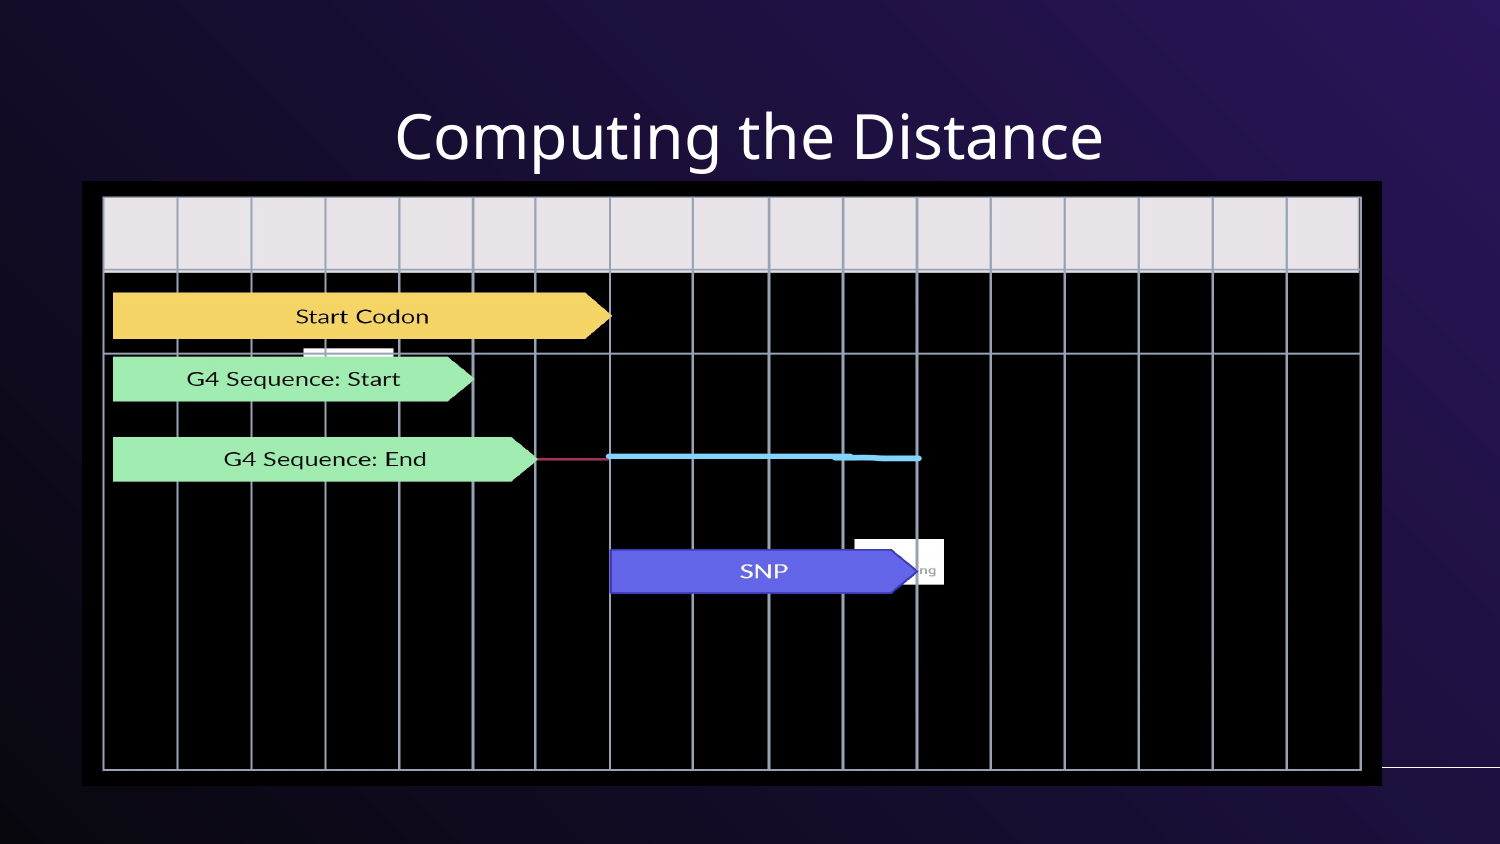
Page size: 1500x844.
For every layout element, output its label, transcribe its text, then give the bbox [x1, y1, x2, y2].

picture [82, 180, 1383, 786]
title Computing the Distance [118, 88, 1382, 180]
